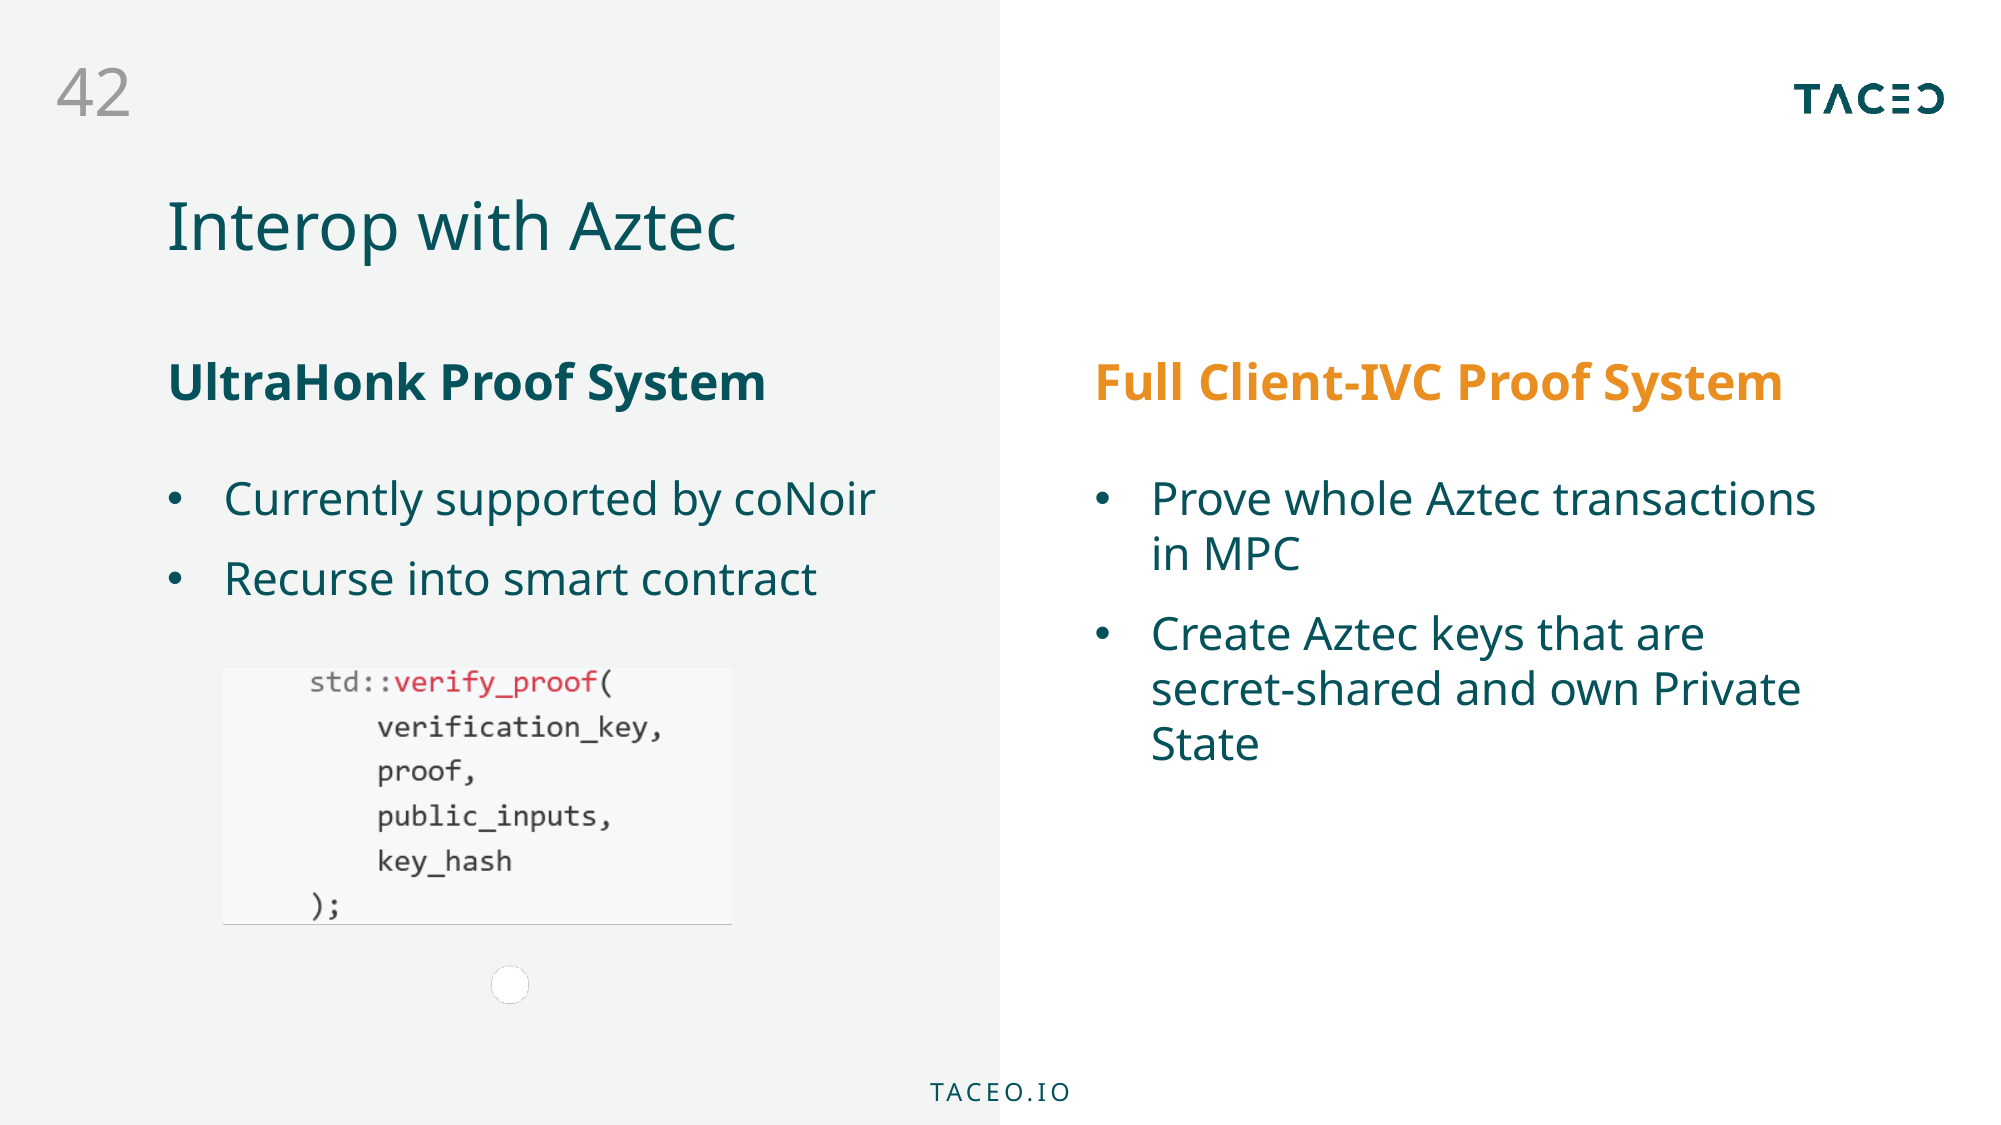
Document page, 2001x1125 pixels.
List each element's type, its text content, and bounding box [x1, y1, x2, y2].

list Full Client-IVC Proof System [1094, 338, 1863, 411]
picture [223, 668, 732, 1005]
list UltraHonk Proof System [167, 338, 906, 410]
slide_number 42 [56, 50, 168, 131]
list Interop with Aztec [167, 184, 1000, 265]
footer TACEO.IO [662, 1051, 1338, 1111]
list Prove whole Aztec transactions in MPC Create Aztec keys that are secret-shared and own Private State [1094, 410, 1833, 1016]
list Currently supported by coNoir Recurse into smart contract [167, 410, 906, 1016]
picture [1794, 83, 1944, 114]
